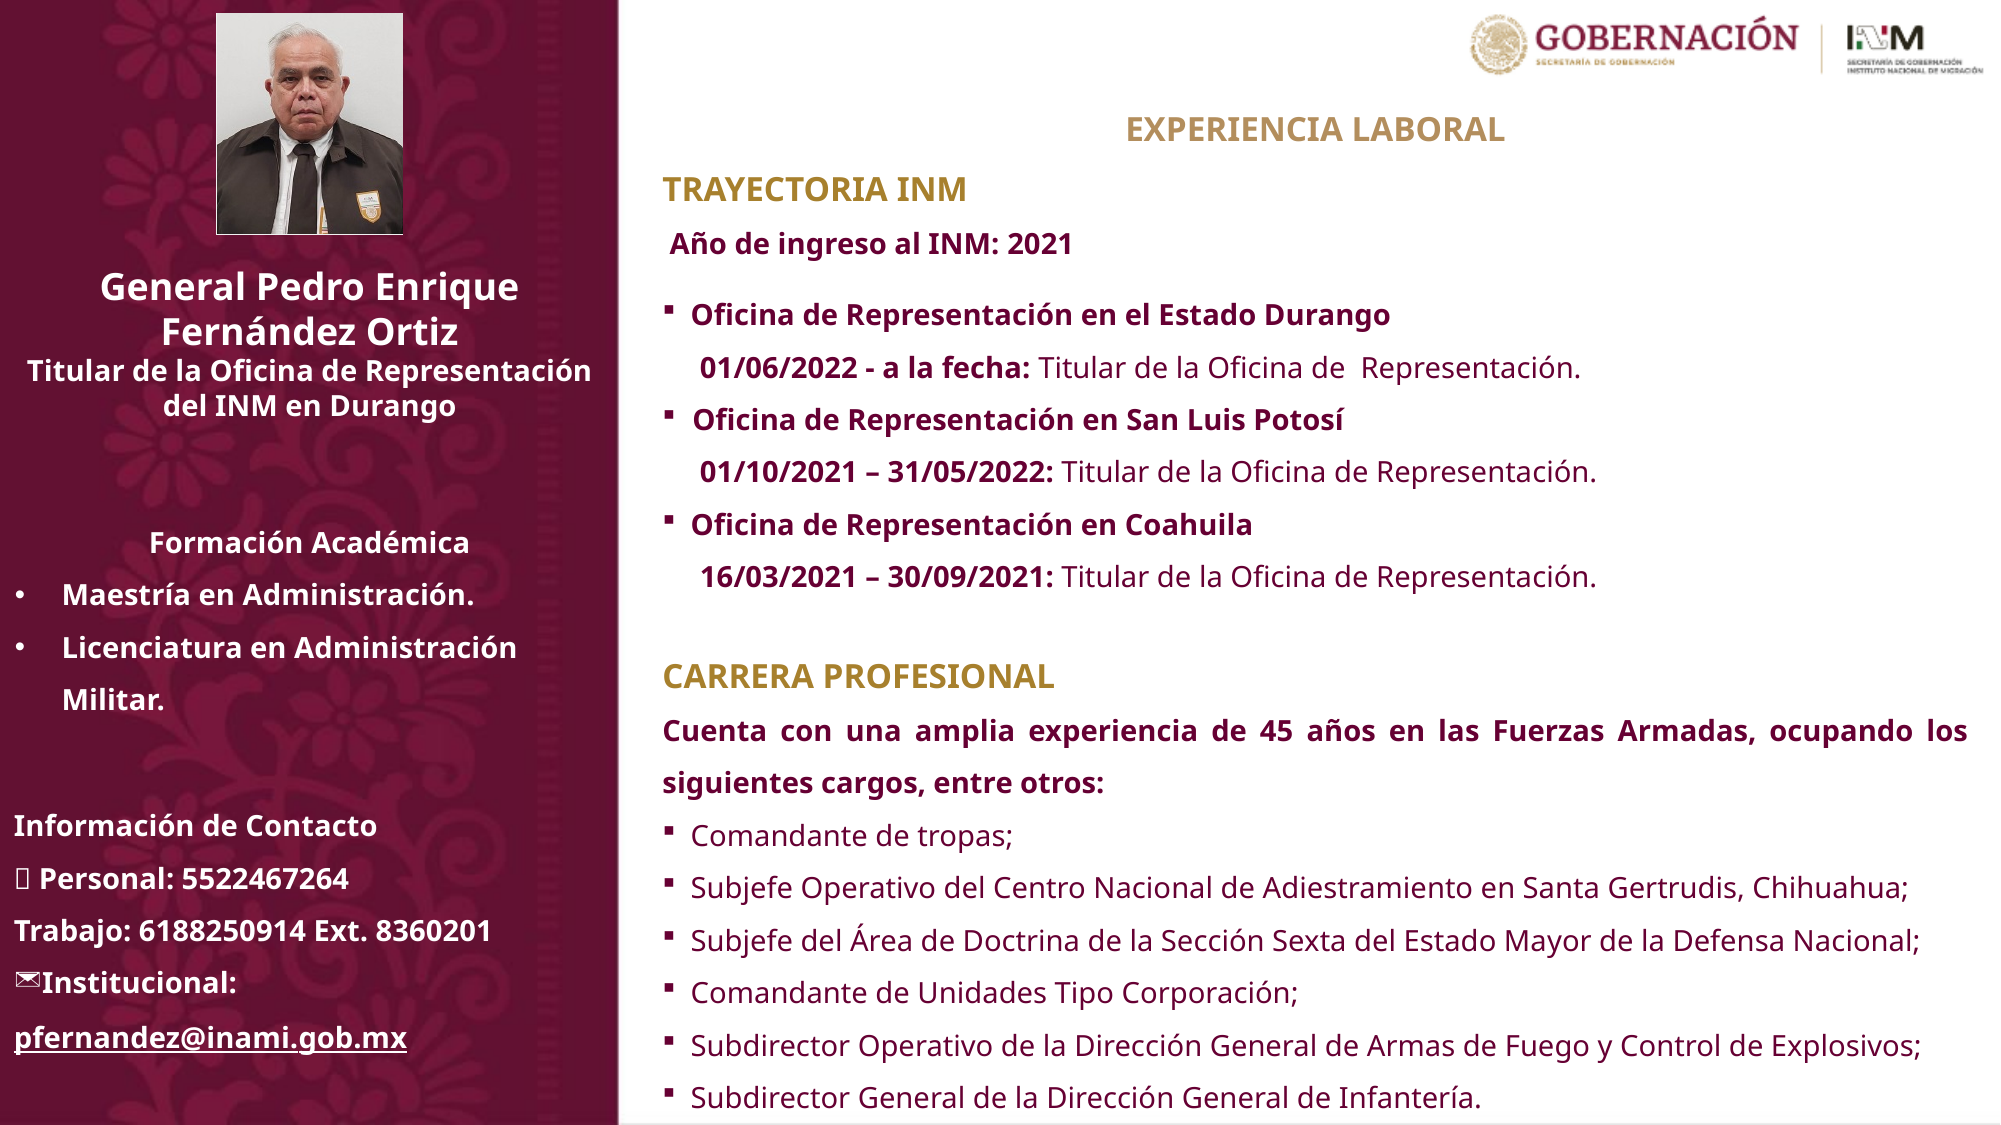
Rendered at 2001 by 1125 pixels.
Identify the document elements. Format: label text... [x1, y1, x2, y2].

text_box EXPERIENCIA LABORAL TRAYECTORIA INM Año de ingreso al INM: 2021 Oficina de Representación en el Estado Durango 01/06/2022 - a la fecha: Titular de la Oficina de Representación. Oficina de Representación en San Luis Potosí 01/10/2021 – 31/05/2022: Titular de la Oficina de Representación. Oficina de Representación en Coahuila 16/03/2021 – 30/09/2021: Titular de la Oficina de Representación. CARRERA PROFESIONAL Cuenta con una amplia experiencia de 45 años en las Fuerzas Armadas, ocupando los siguientes cargos, entre otros: Comandante de tropas; Subjefe Operativo del Centro Nacional de Adiestramiento en Santa Gertrudis, Chihuahua; Subjefe del Área de Doctrina de la Sección Sexta del Estado Mayor de la Defensa Nacional; Comandante de Unidades Tipo Corporación; Subdirector Operativo de la Dirección General de Armas de Fuego y Control de Explosivos; Subdirector General de la Dirección General de Infantería. [647, 80, 1985, 1125]
text_box General Pedro Enrique Fernández Ortiz Titular de la Oficina de Representación del INM en Durango [0, 255, 620, 430]
text_box Información de Contacto  Personal: 5522467264 Trabajo: 6188250914 Ext. 8360201 Institucional: pfernandez@inami.gob.mx [0, 782, 619, 1120]
picture [0, 0, 2001, 1125]
text_box Formación Académica Maestría en Administración. Licenciatura en Administración Militar. [0, 499, 620, 724]
